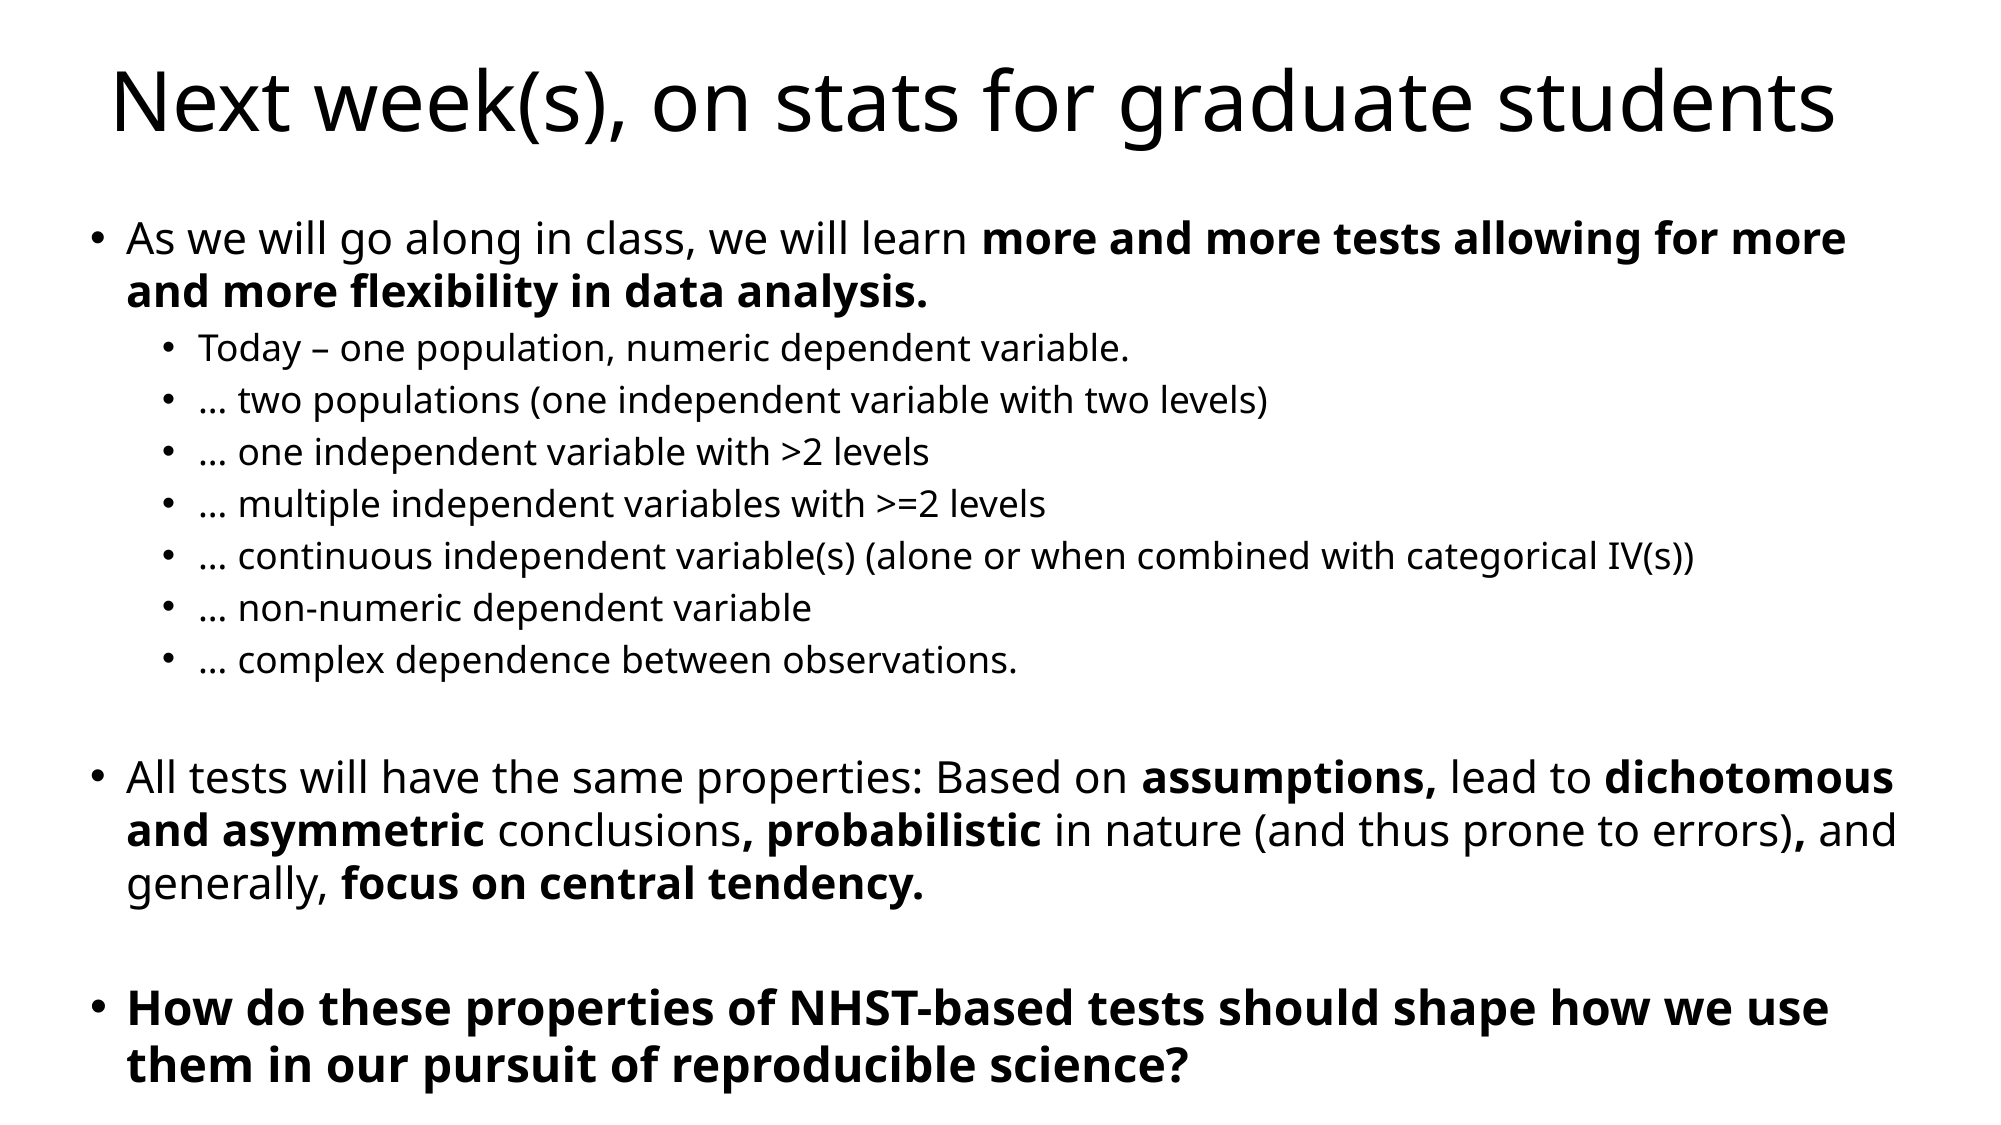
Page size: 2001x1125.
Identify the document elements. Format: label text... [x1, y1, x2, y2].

list As we will go along in class, we will learn more and more tests allowing for more and more flexibility in data analysis. Today – one population, numeric dependent variable. … two populations (one independent variable with two levels) … one independent variable with >2 levels … multiple independent variables with >=2 levels … continuous independent variable(s) (alone or when combined with categorical IV(s)) … non-numeric dependent variable … complex dependence between observations. All tests will have the same properties: Based on assumptions, lead to dichotomous and asymmetric conclusions, probabilistic in nature (and thus prone to errors), and generally, focus on central tendency. How do these properties of NHST-based tests should shape how we use them in our pursuit of reproducible science? [75, 202, 1952, 1107]
title Next week(s), on stats for graduate students [94, 0, 1909, 214]
